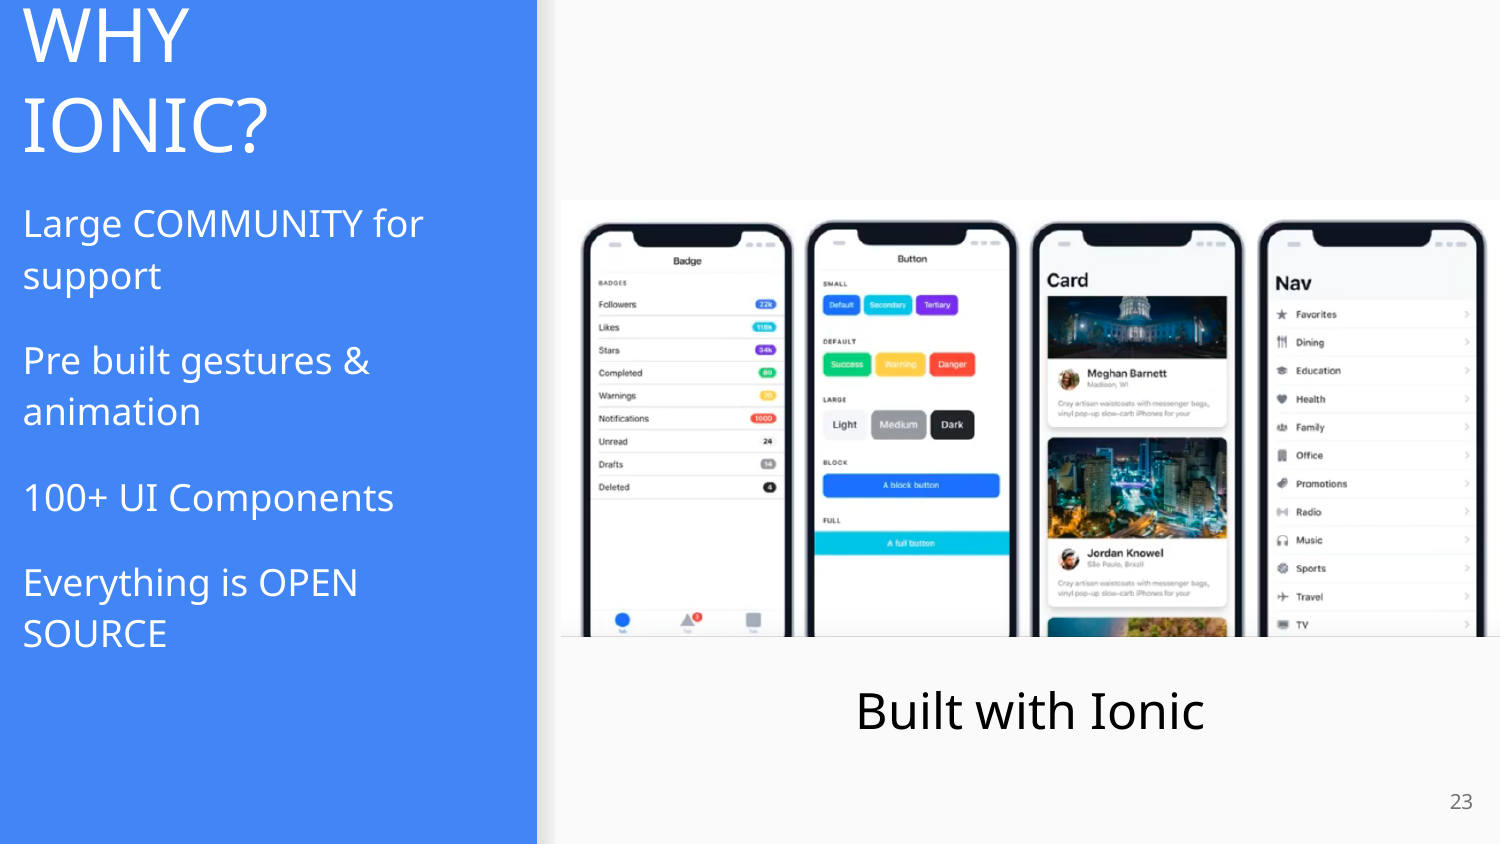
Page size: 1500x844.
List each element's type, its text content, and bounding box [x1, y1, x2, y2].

title WHY IONIC? [7, 58, 469, 178]
text_box Built with Ionic [642, 664, 1419, 773]
slide_number 23 [1398, 770, 1489, 835]
list Large COMMUNITY for support Pre built gestures & animation 100+ UI Components Everything is OPEN SOURCE [7, 178, 505, 830]
picture [561, 199, 1500, 637]
